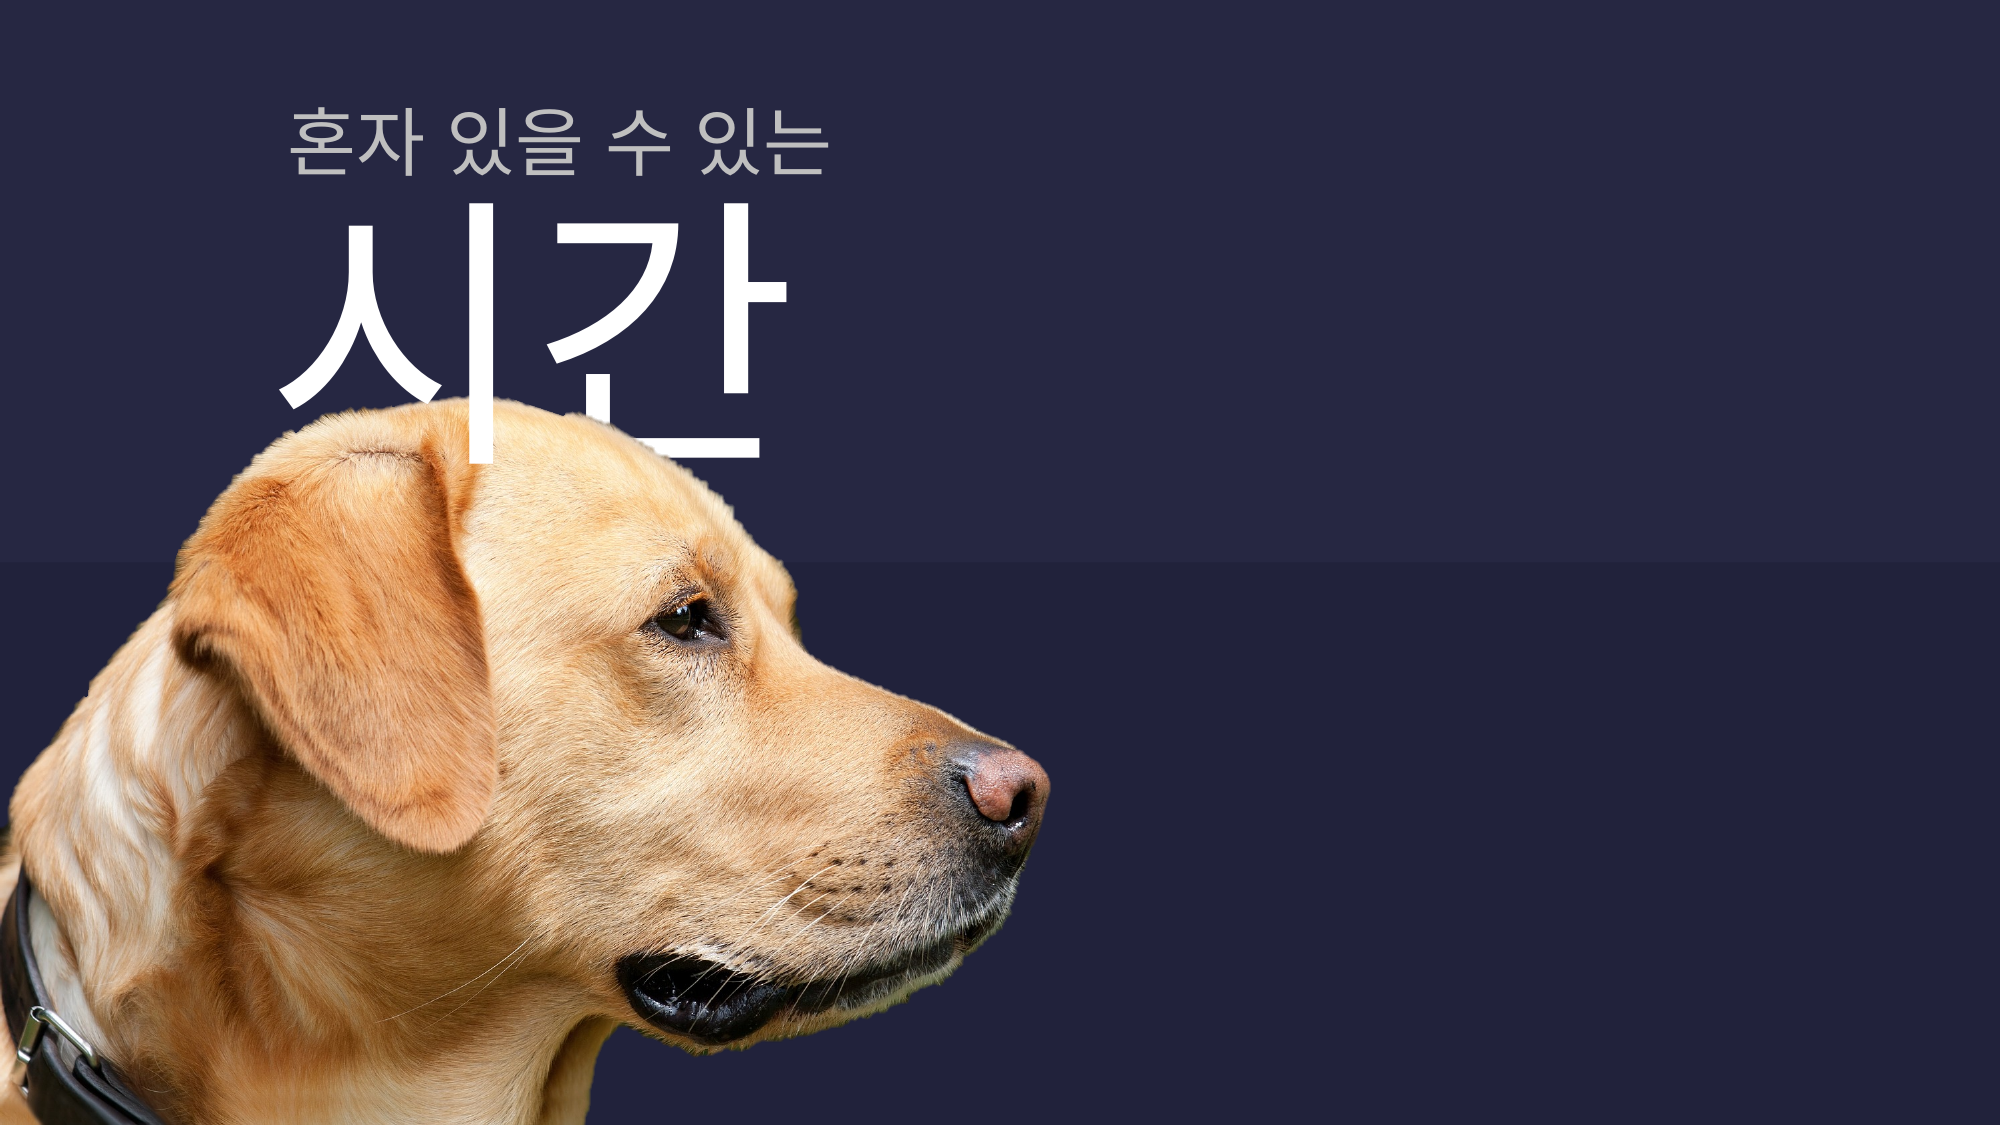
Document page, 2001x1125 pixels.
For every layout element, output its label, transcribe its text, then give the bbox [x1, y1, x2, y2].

picture [0, 256, 1283, 1125]
text_box 혼자 있을 수 있는 [158, 88, 963, 193]
text_box 간 [561, 193, 826, 256]
text_box 시 [238, 193, 561, 256]
